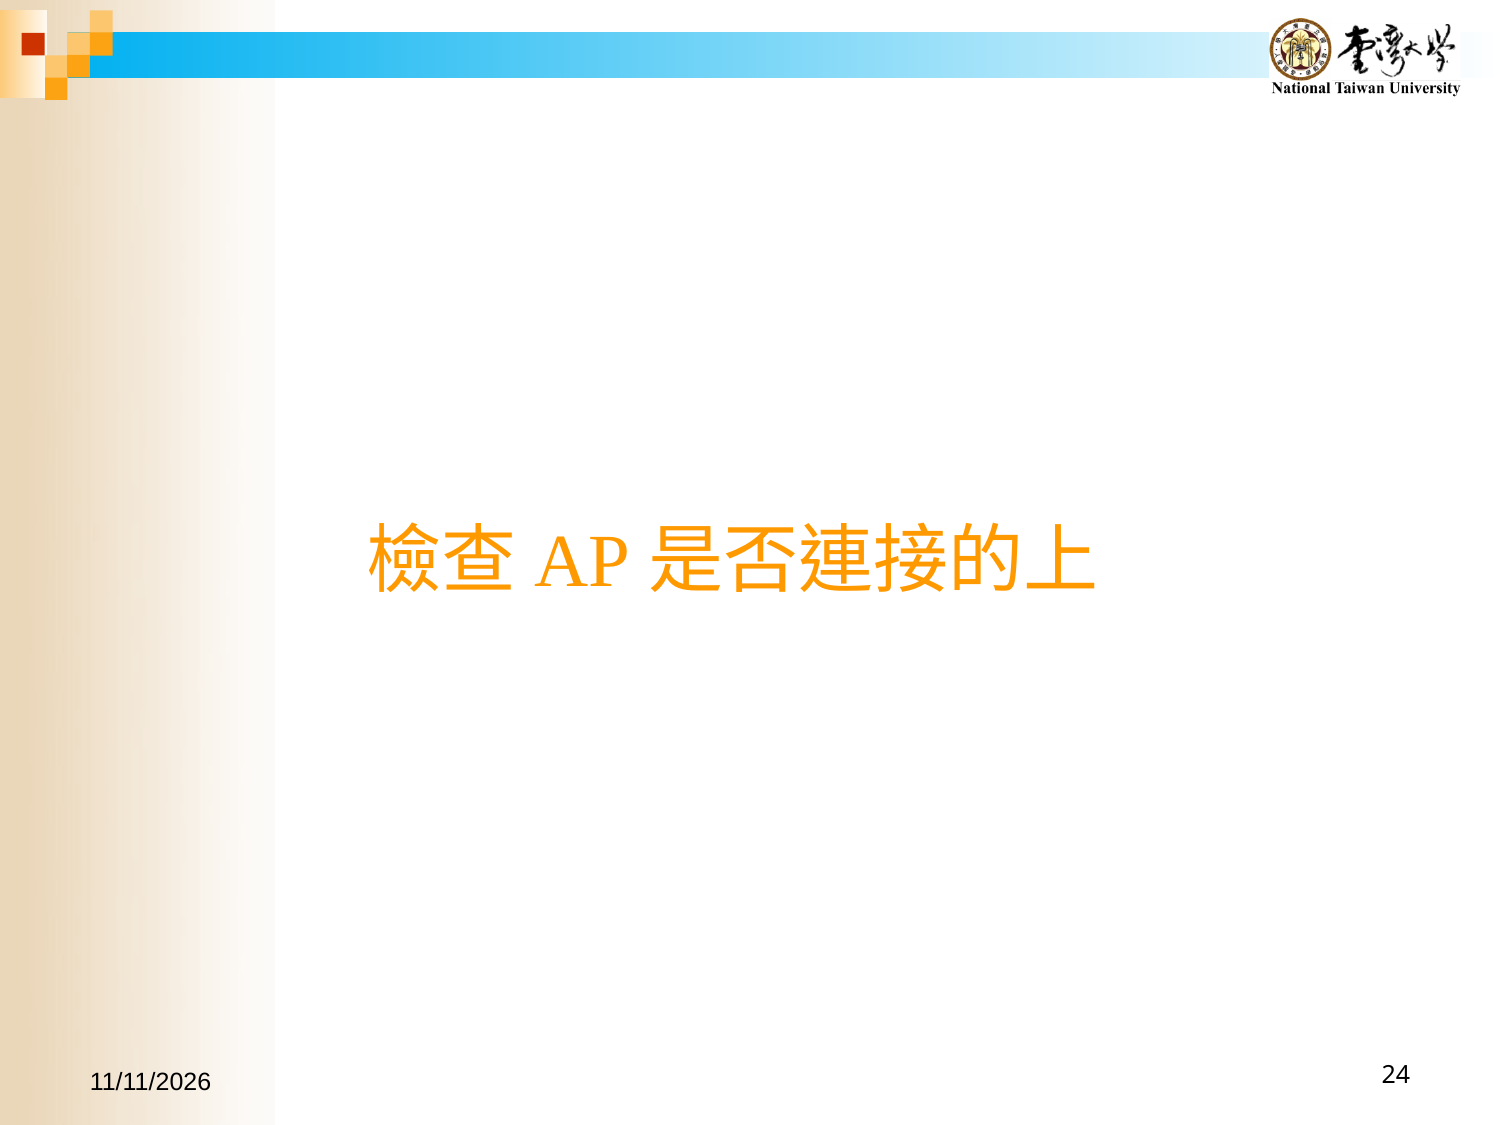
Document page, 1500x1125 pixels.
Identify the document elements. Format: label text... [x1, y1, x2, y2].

text_box 24 [1074, 1024, 1425, 1100]
text_box 2016/11/8 [75, 1024, 425, 1103]
title 檢查AP是否連接的上 [214, 444, 1252, 670]
picture [1269, 18, 1463, 98]
